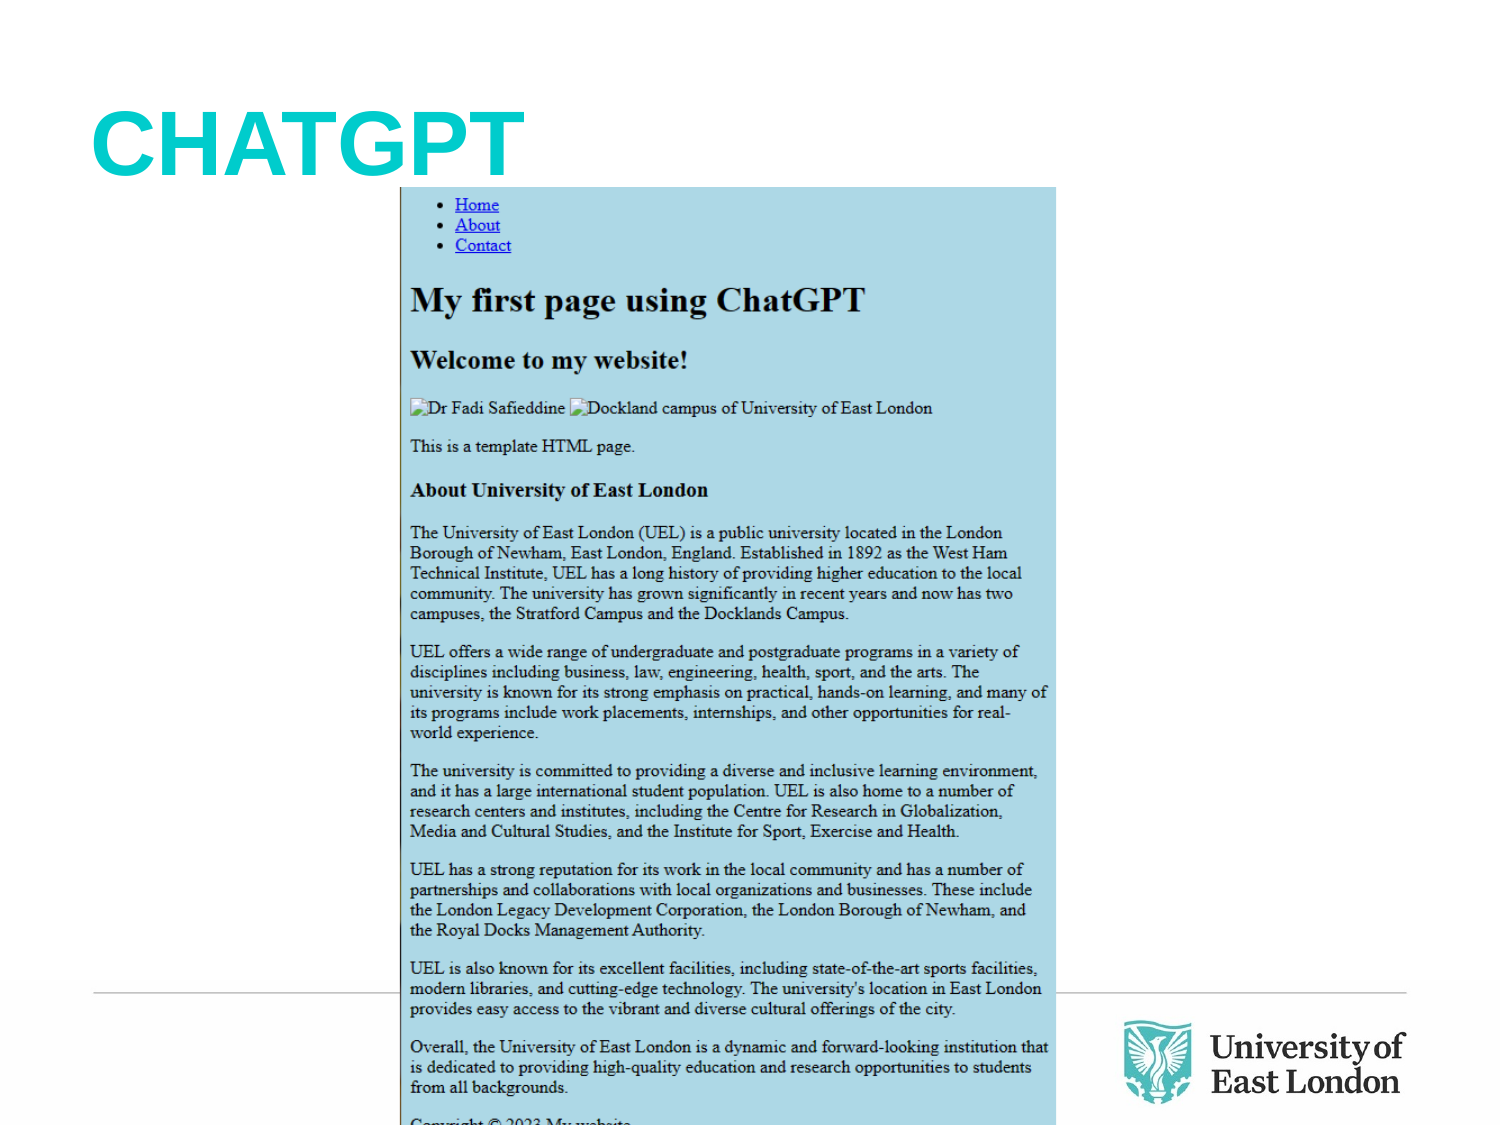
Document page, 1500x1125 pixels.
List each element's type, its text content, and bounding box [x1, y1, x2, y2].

picture [0, 187, 1500, 1125]
title CHATGPT [75, 45, 1425, 233]
